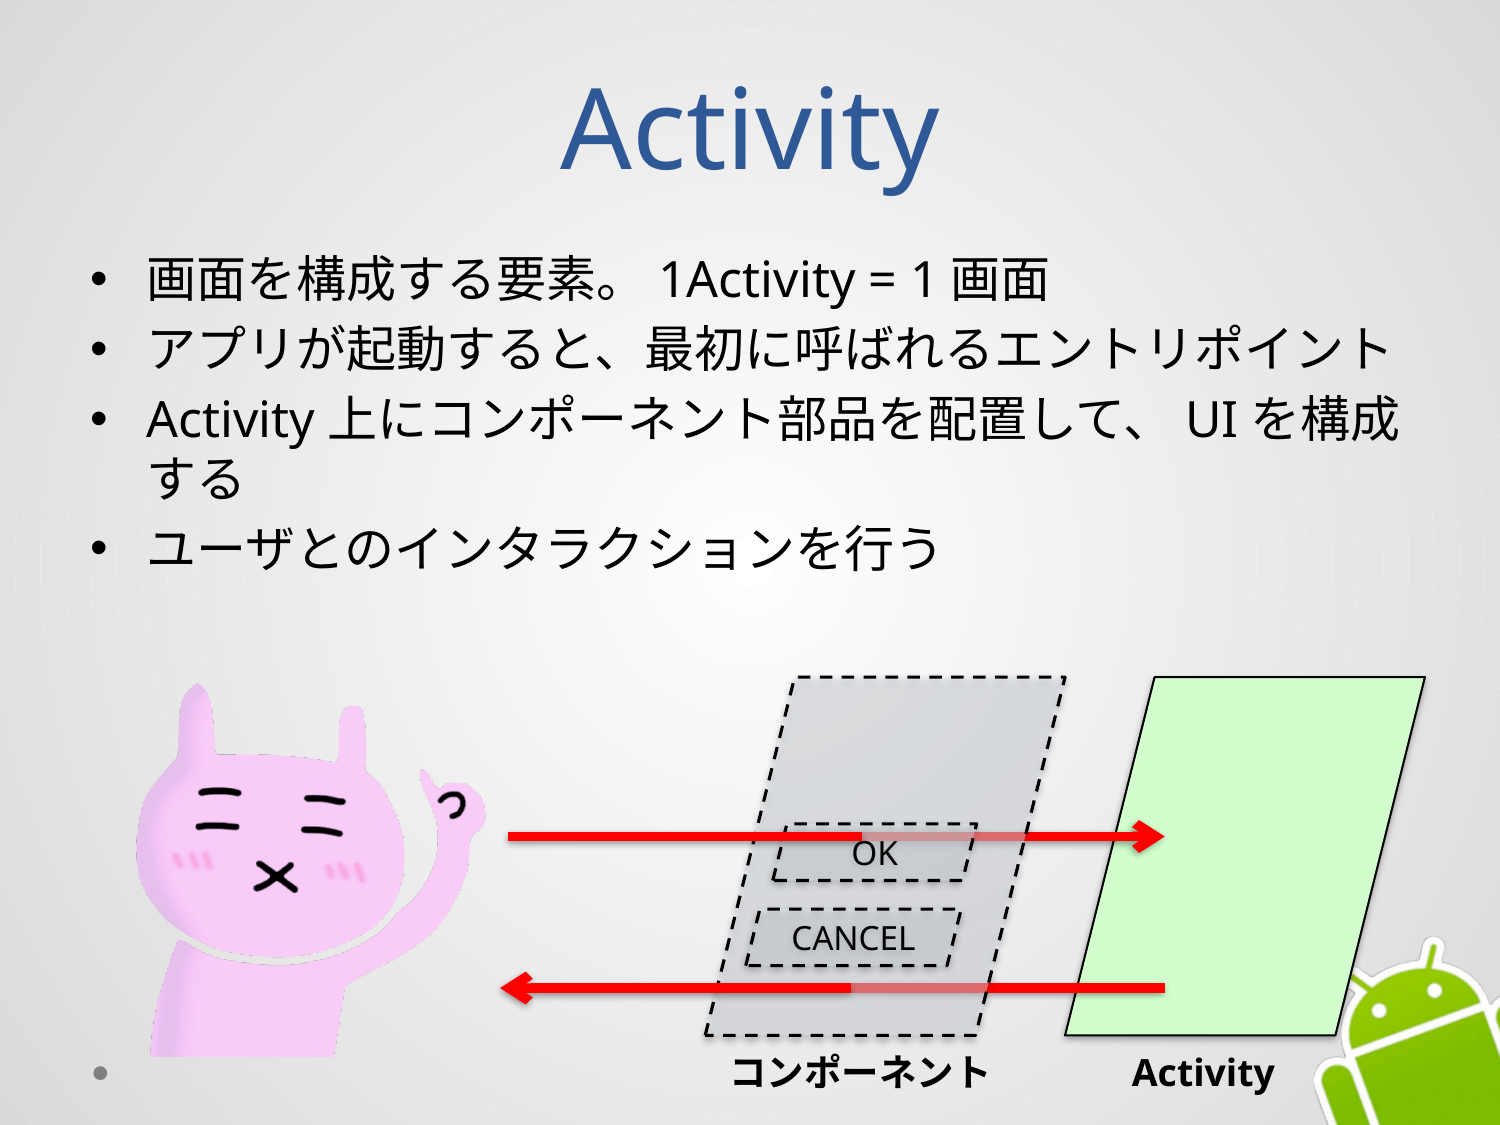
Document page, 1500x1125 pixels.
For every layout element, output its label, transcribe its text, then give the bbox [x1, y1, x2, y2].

text_box コンポーネント [714, 1041, 1007, 1101]
text_box CANCEL [745, 908, 962, 967]
picture [122, 676, 498, 1058]
text_box Activity [1117, 1041, 1290, 1101]
list 画面を構成する要素。1Activity = 1画面 アプリが起動すると、最初に呼ばれるエントリポイント Activity上にコンポーネント部品を配置して、UIを構成する ユーザとのインタラクションを行う [75, 240, 1425, 616]
text_box [756, 676, 1066, 835]
title Activity [75, 0, 1425, 240]
text_box [704, 997, 986, 1037]
text_box [1064, 676, 1426, 1037]
text_box OK [772, 844, 973, 882]
text_box OK [785, 823, 978, 835]
text_box [717, 844, 1025, 987]
